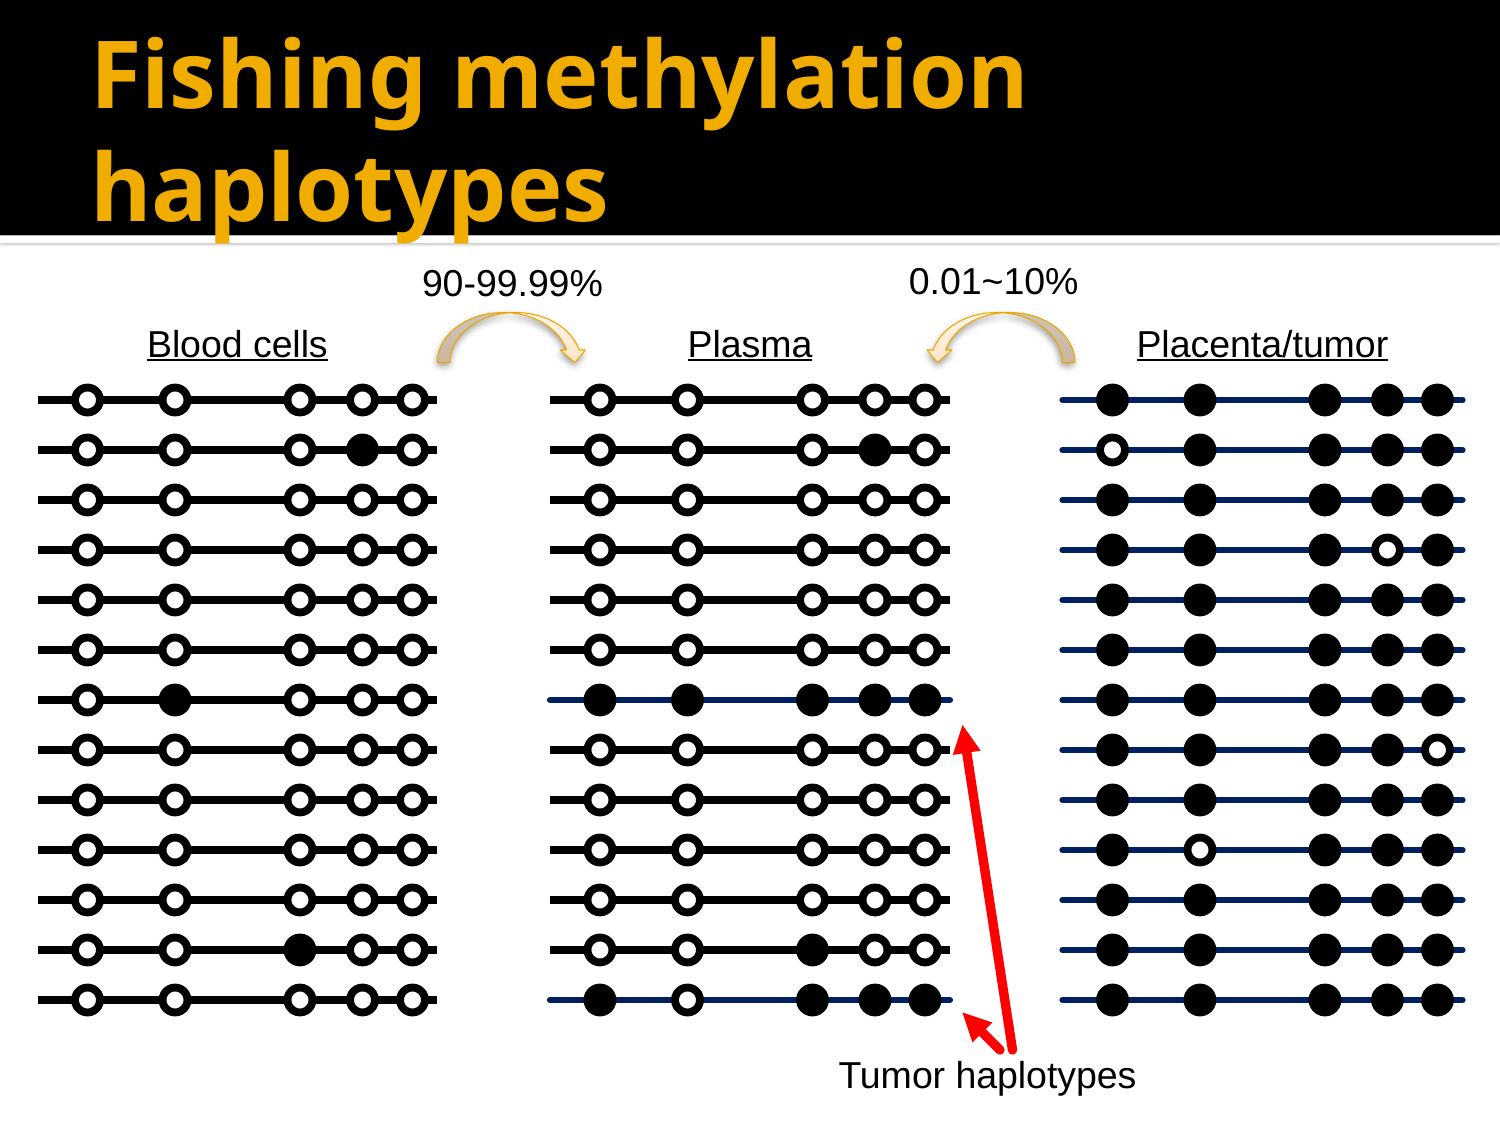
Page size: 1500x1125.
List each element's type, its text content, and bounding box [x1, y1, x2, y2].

text_box [436, 312, 586, 364]
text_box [549, 837, 950, 863]
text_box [1062, 537, 1463, 563]
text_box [37, 837, 438, 863]
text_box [549, 387, 950, 413]
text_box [37, 987, 438, 1013]
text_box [1062, 387, 1463, 413]
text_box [549, 437, 950, 463]
text_box Plasma [549, 312, 950, 373]
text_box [1062, 487, 1463, 513]
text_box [549, 987, 950, 1013]
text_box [1062, 637, 1463, 663]
text_box 0.01~10% [887, 249, 1100, 310]
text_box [37, 537, 438, 563]
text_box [549, 787, 950, 813]
text_box Placenta/tumor [1062, 312, 1463, 373]
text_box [1062, 937, 1463, 963]
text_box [37, 937, 438, 963]
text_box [1062, 587, 1463, 613]
text_box 90-99.99% [381, 251, 644, 312]
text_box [549, 937, 950, 963]
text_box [37, 387, 438, 413]
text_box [549, 737, 950, 763]
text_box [549, 687, 950, 713]
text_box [549, 587, 950, 613]
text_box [549, 637, 950, 663]
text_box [1062, 987, 1463, 1013]
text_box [549, 887, 950, 913]
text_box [1062, 687, 1463, 713]
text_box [37, 737, 438, 763]
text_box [37, 637, 438, 663]
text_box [37, 887, 438, 913]
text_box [1062, 437, 1463, 463]
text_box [1062, 887, 1463, 913]
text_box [962, 724, 1013, 1050]
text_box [1062, 787, 1463, 813]
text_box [549, 487, 950, 513]
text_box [37, 487, 438, 513]
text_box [37, 437, 438, 463]
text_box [37, 587, 438, 613]
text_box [37, 787, 438, 813]
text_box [1062, 837, 1463, 863]
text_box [37, 687, 438, 713]
text_box [926, 311, 1076, 364]
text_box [1062, 737, 1463, 763]
text_box Blood cells [37, 312, 438, 373]
title Fishing methylation haplotypes [75, 24, 1425, 231]
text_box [549, 537, 950, 563]
text_box Tumor haplotypes [750, 1043, 1225, 1104]
